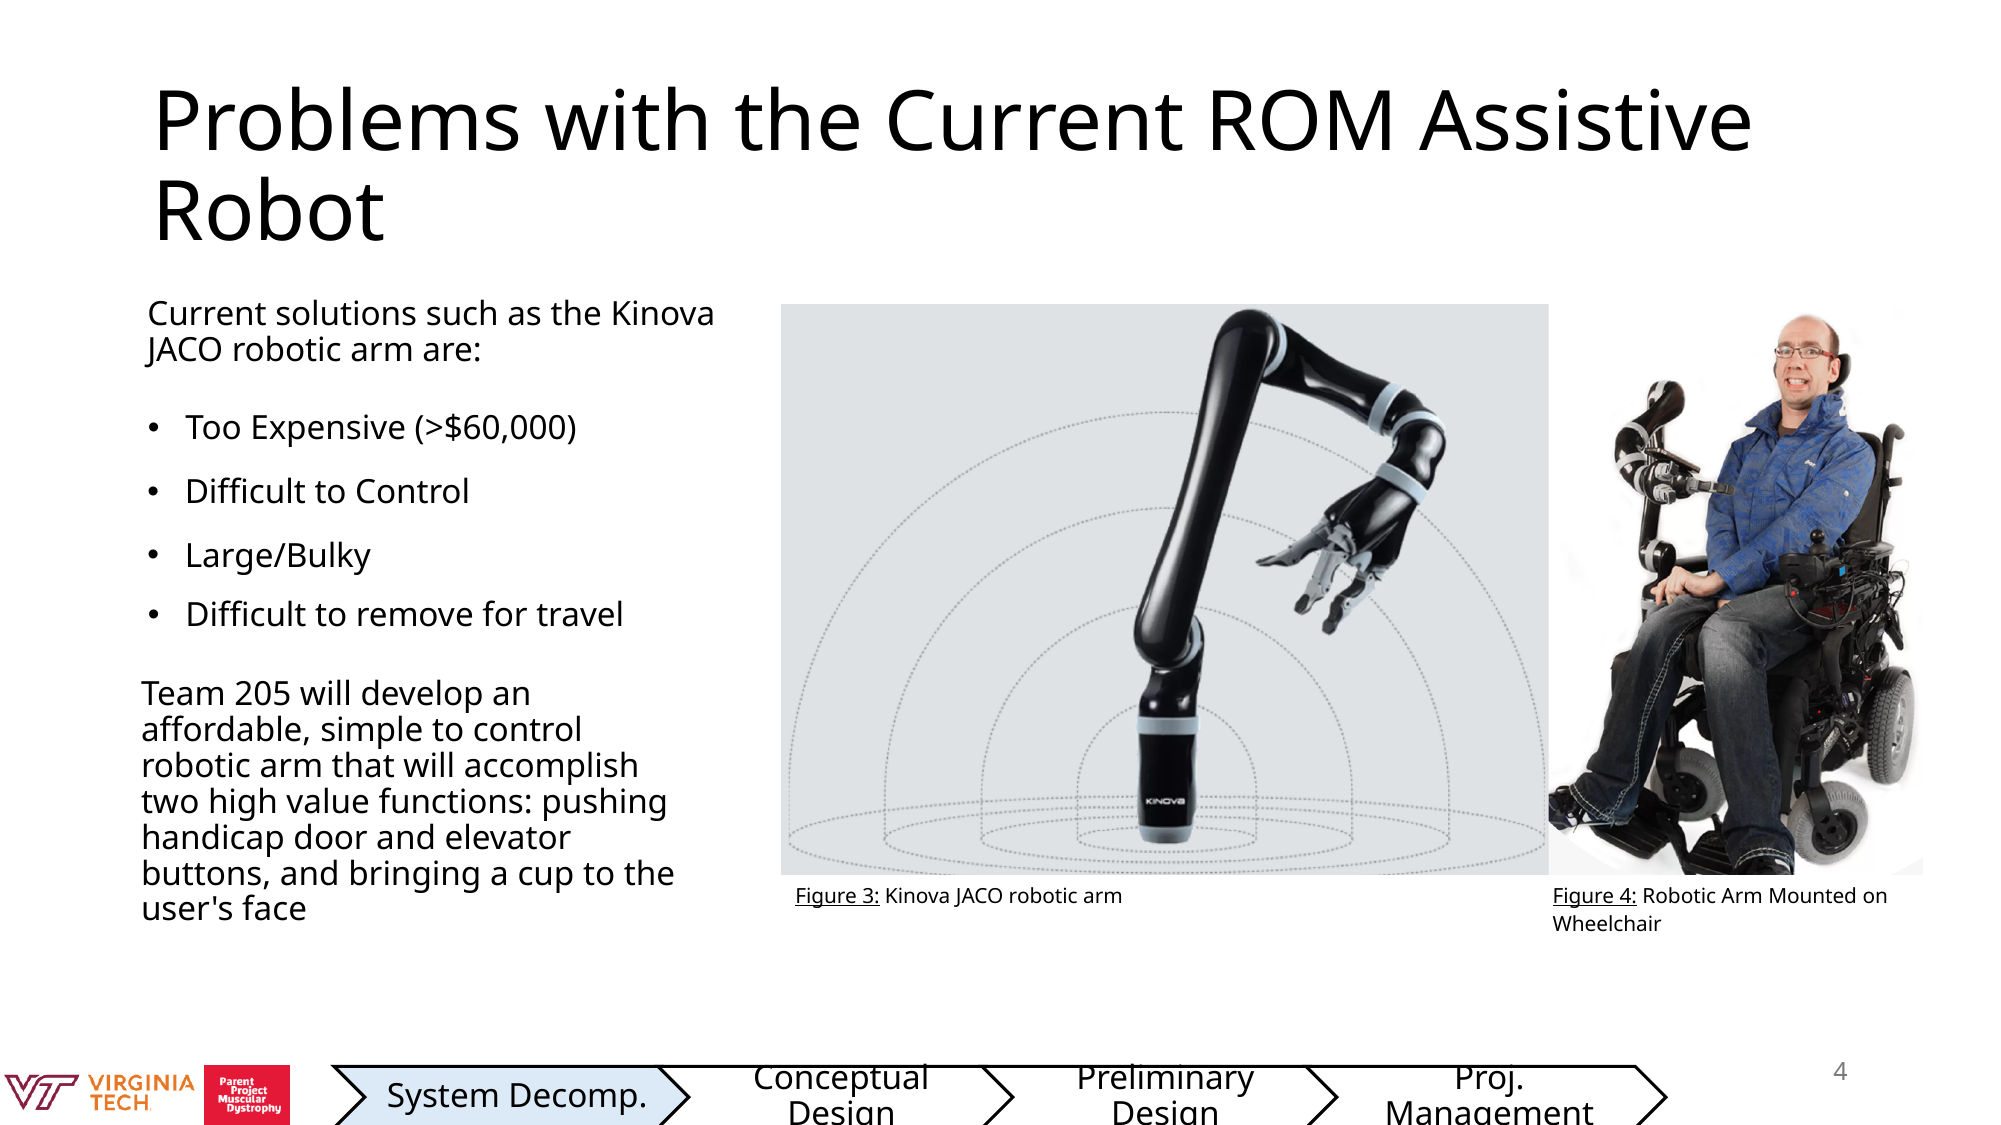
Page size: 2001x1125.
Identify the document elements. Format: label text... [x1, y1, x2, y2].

picture [780, 304, 1924, 876]
text_box Difficult to Control [132, 467, 614, 527]
text_box Figure 3: Kinova JACO robotic arm [780, 876, 1537, 943]
text_box Difficult to remove for travel [132, 590, 687, 650]
list Too Expensive (>$60,000) [132, 413, 659, 463]
slide_number 4 [1668, 1042, 1863, 1103]
text_box Current solutions such as the Kinova JACO robotic arm are: [132, 289, 757, 413]
picture [0, 1065, 290, 1125]
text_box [332, 1001, 1668, 1125]
text_box Figure 4: Robotic Arm Mounted on Wheelchair [1537, 874, 1936, 943]
title Problems with the Current ROM Assistive Robot [136, 58, 1864, 279]
text_box Large/Bulky [132, 530, 526, 590]
text_box Team 205 will develop an affordable, simple to control robotic arm that will accomplish two high value functions: pushing handicap door and elevator buttons, and bringing a cup to the user's face [125, 669, 703, 966]
